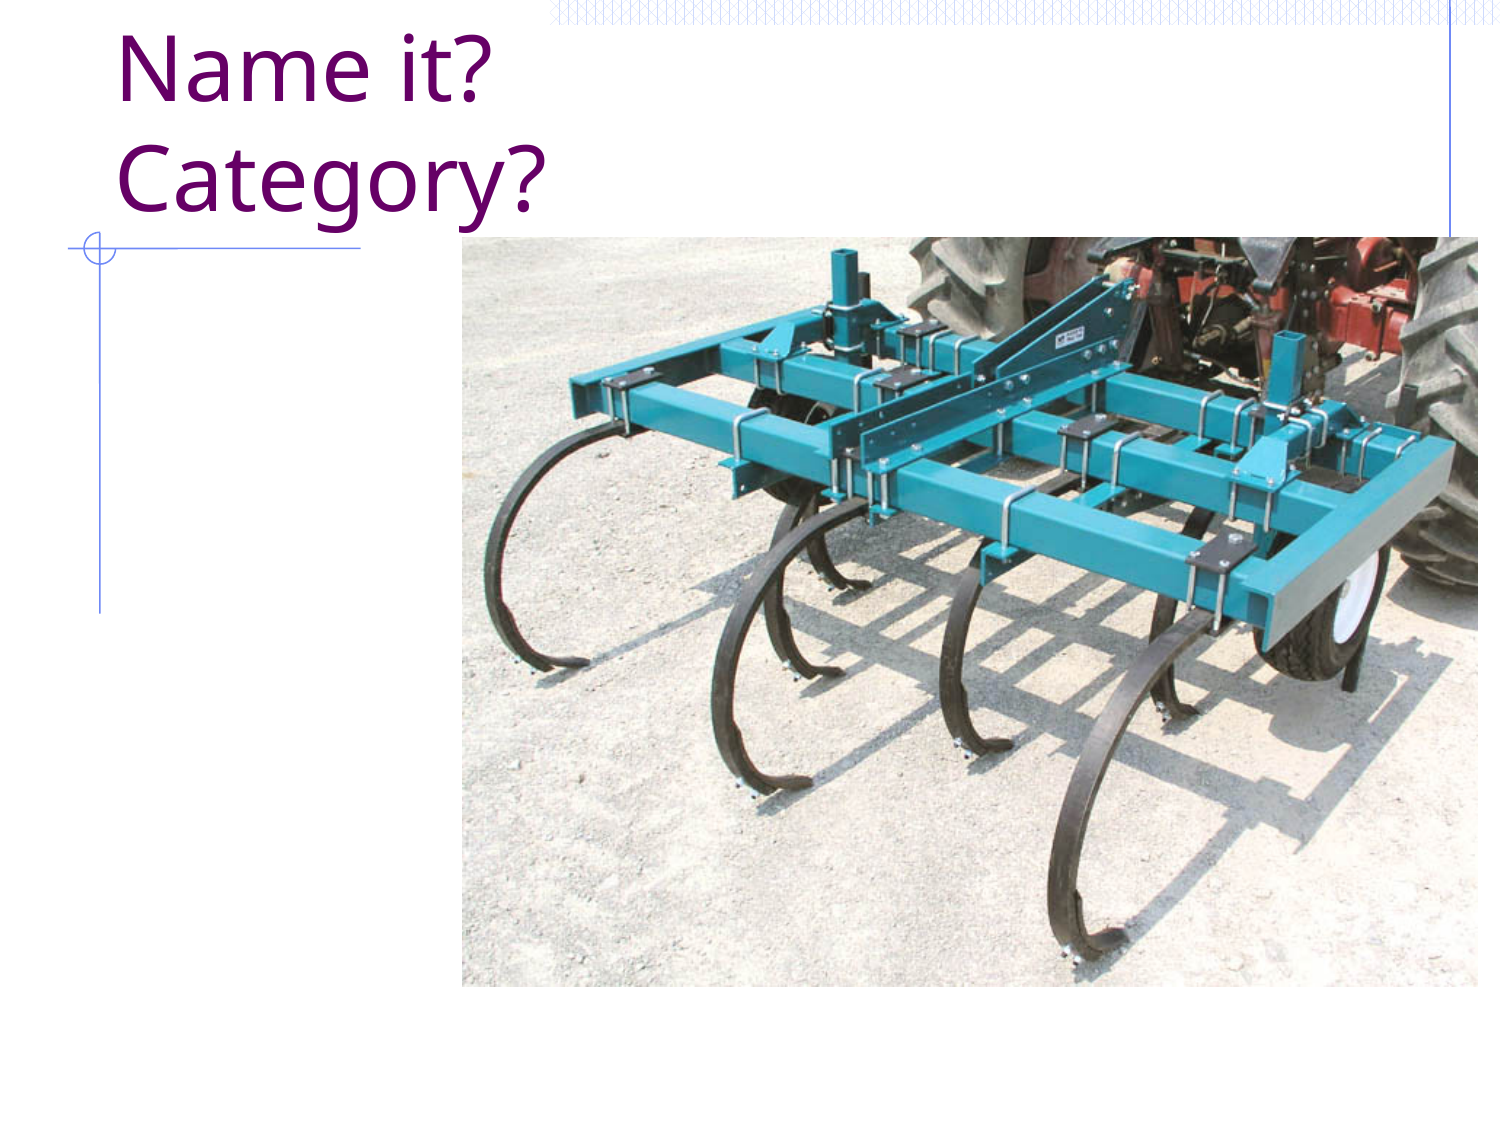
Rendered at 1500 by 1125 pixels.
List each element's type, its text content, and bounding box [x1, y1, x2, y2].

picture [462, 237, 1478, 987]
title Name it? Category? [99, 50, 1375, 238]
